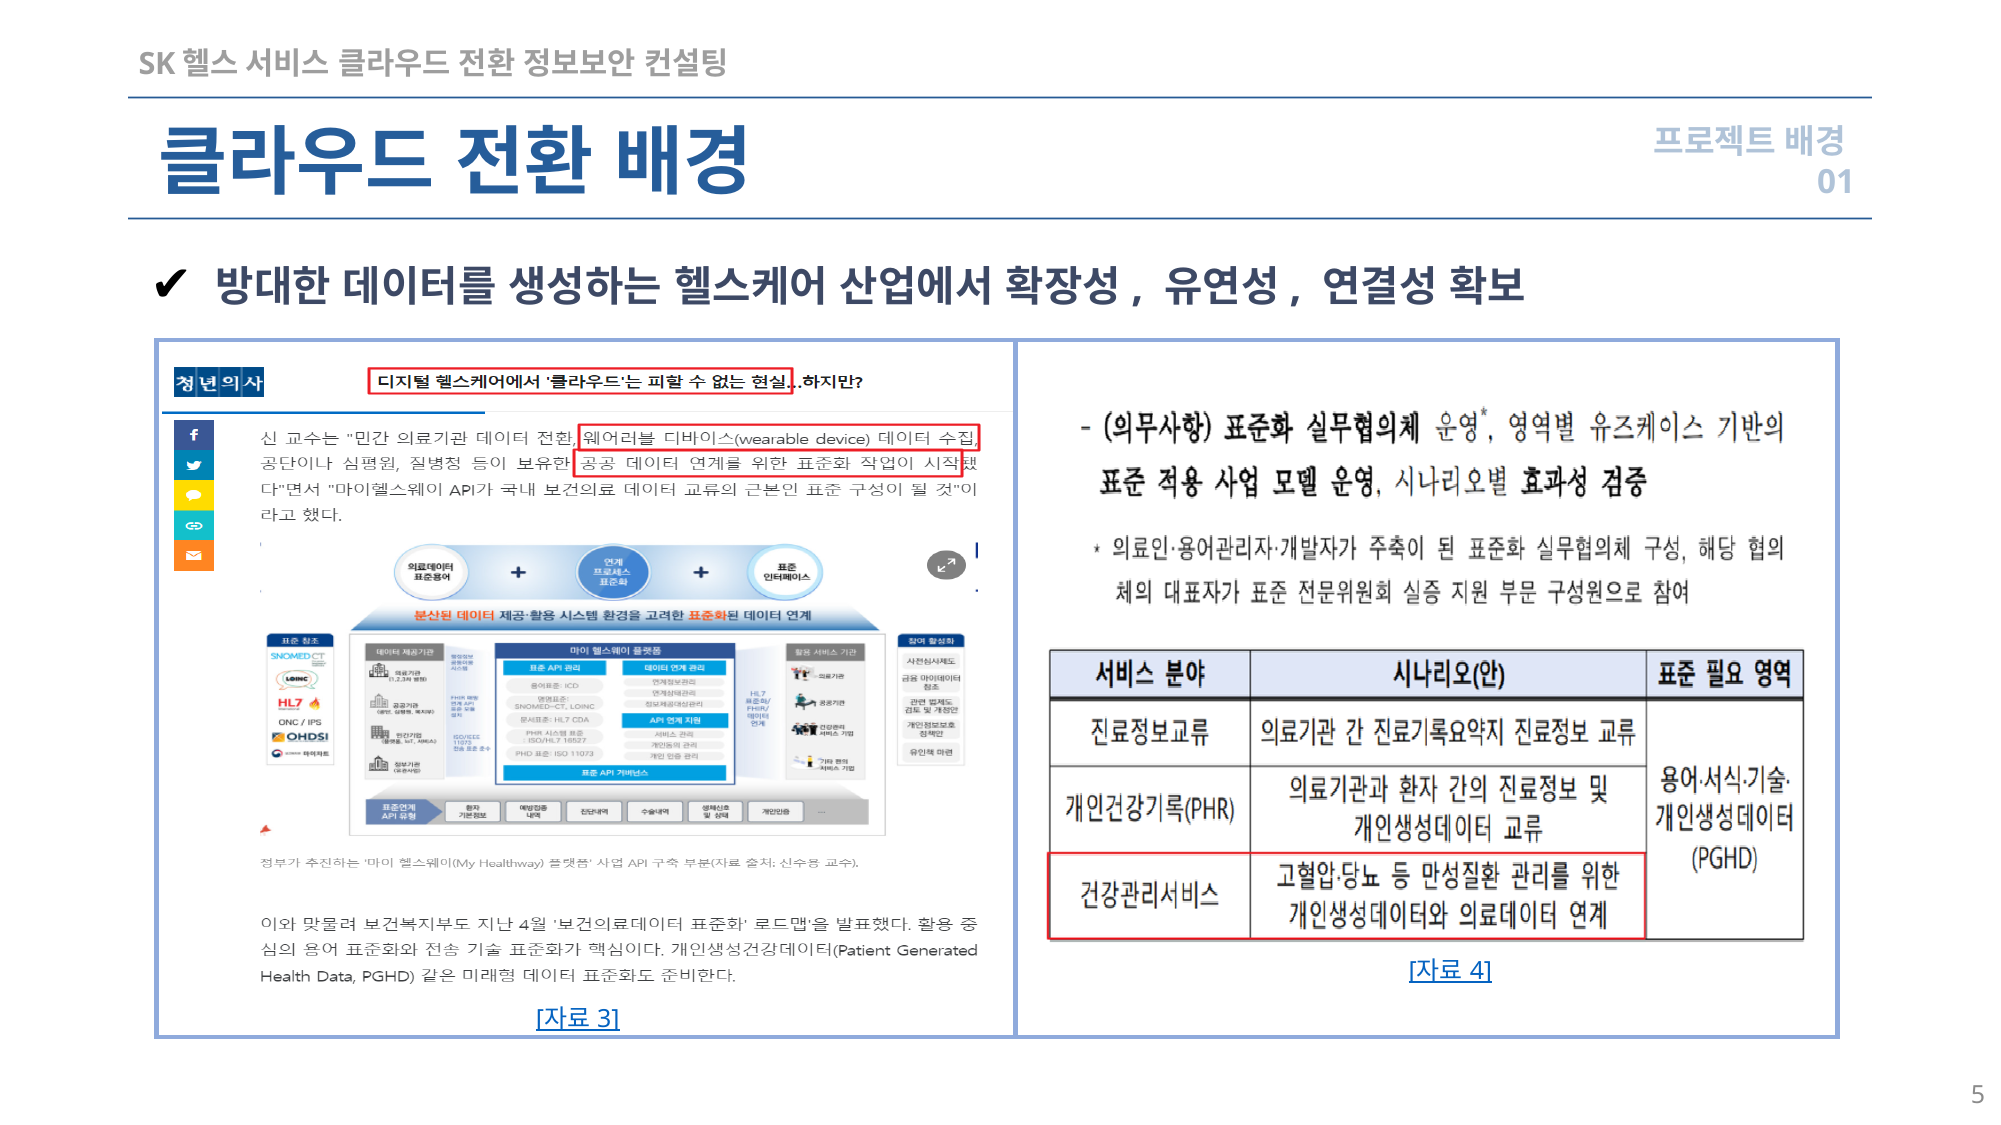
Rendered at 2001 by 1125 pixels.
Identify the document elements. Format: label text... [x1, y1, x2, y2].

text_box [128, 215, 1872, 223]
text_box SK헬스 서비스 클라우드 전환 정보보안 컨설팅 [128, 39, 1104, 86]
picture [162, 359, 1013, 990]
text_box ✔ 방대한 데이터를 생성하는 헬스케어 산업에서 확장성, 유연성, 연결성 확보 [135, 244, 2000, 380]
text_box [128, 94, 1872, 101]
text_box [1014, 380, 1839, 1038]
text_box 프로젝트 배경 01 [1203, 113, 1870, 208]
picture [1027, 395, 1826, 954]
slide_number 5 [1550, 1065, 2000, 1125]
text_box 클라우드 전환 배경 [143, 105, 859, 211]
text_box [자료 3] [436, 1038, 719, 1046]
text_box [156, 380, 1014, 1038]
